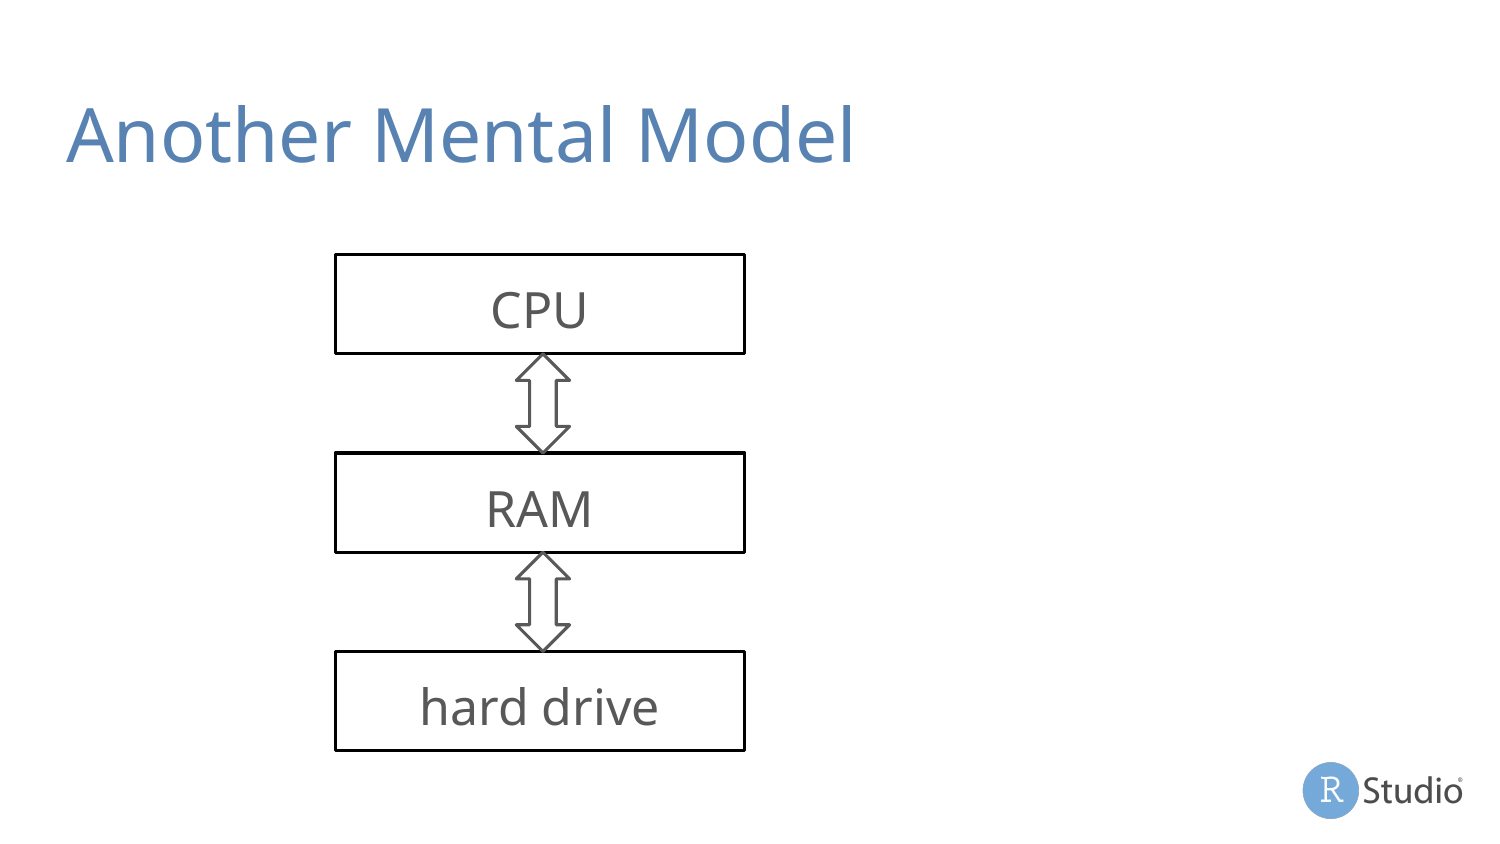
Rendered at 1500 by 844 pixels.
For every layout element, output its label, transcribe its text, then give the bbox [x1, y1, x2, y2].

text_box hard drive [335, 651, 745, 751]
text_box [516, 552, 570, 652]
title Another Mental Model [51, 72, 1449, 189]
picture [1302, 762, 1463, 819]
text_box RAM [335, 453, 745, 553]
text_box CPU [335, 254, 745, 354]
text_box [516, 353, 570, 454]
